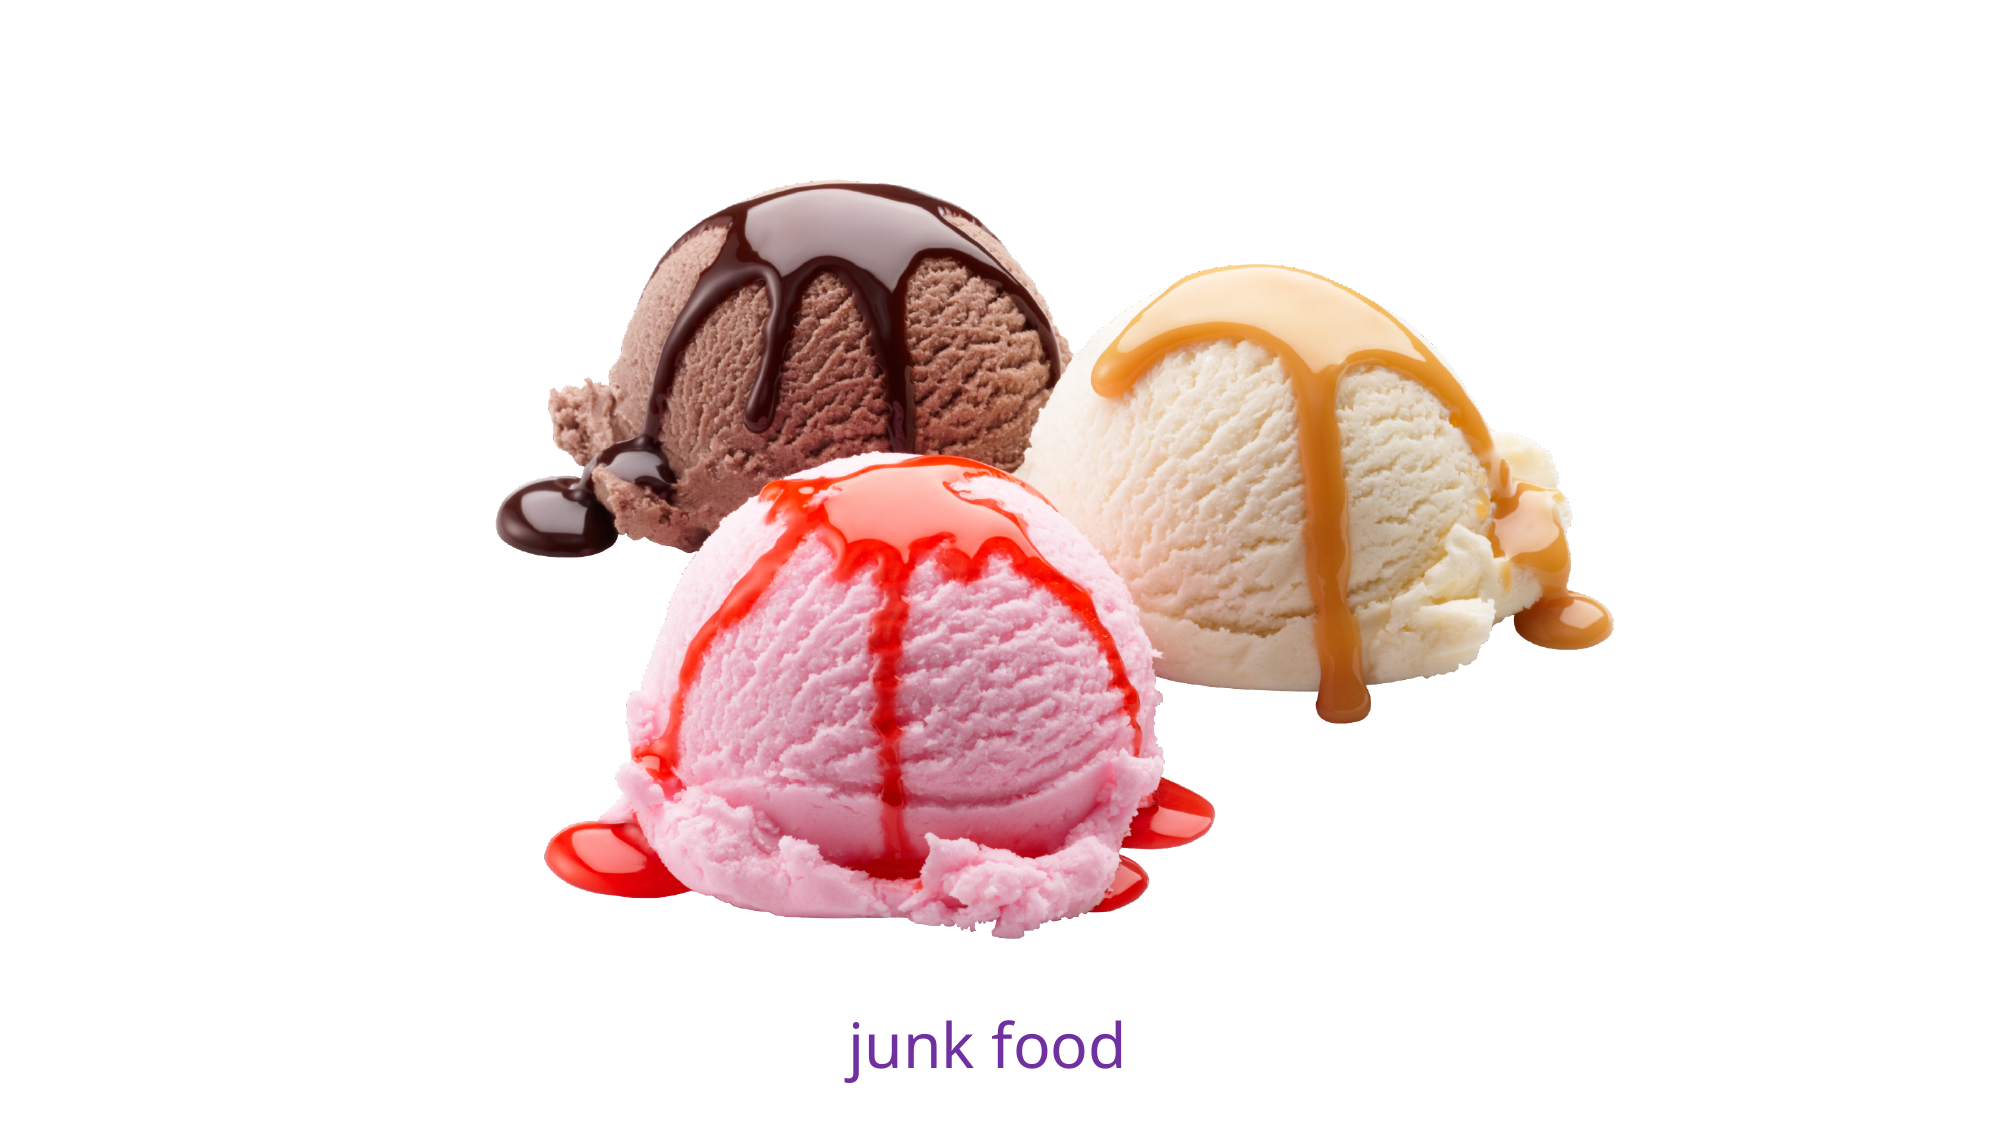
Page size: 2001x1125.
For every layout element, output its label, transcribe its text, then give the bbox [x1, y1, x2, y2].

picture [495, 179, 1614, 939]
text_box junk food [833, 998, 1143, 1089]
